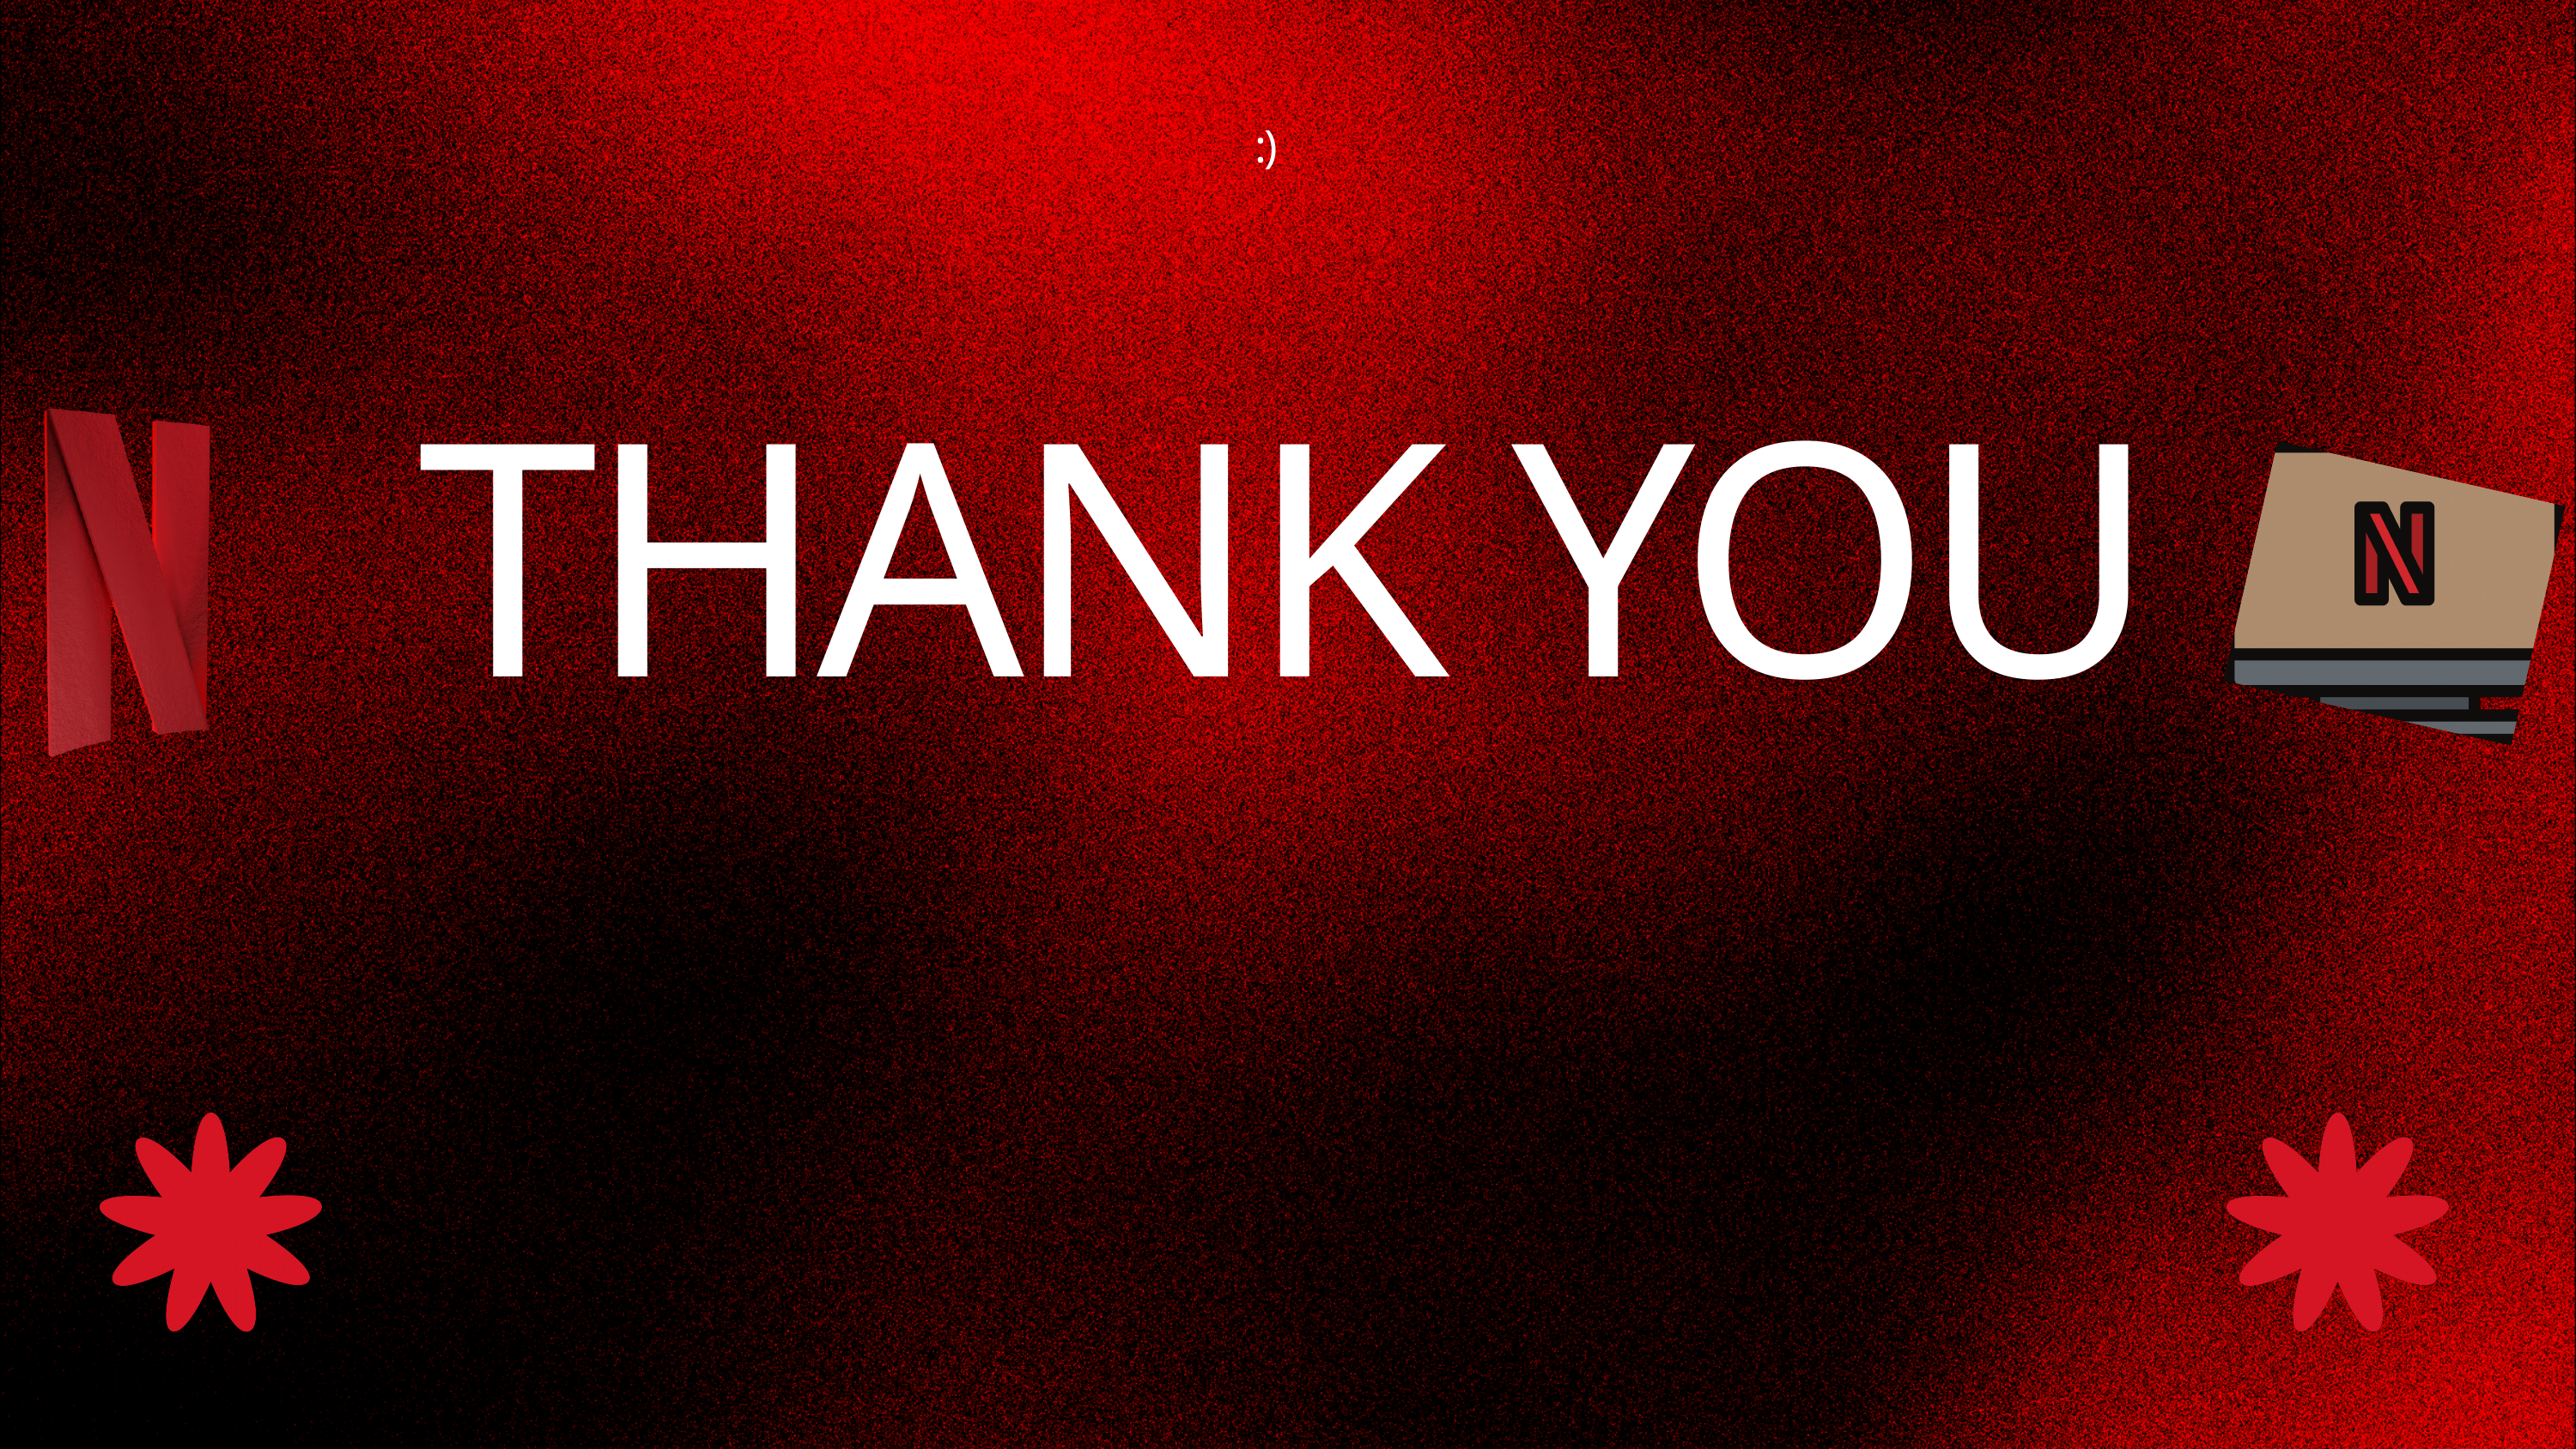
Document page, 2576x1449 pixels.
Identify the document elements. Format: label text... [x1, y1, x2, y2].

text_box [44, 408, 210, 757]
text_box [2223, 1111, 2451, 1338]
text_box :) [721, 121, 1812, 172]
text_box THANK YOU [242, 419, 2334, 742]
text_box [96, 1111, 325, 1338]
text_box [2334, 453, 2566, 746]
text_box [0, 0, 2576, 1449]
